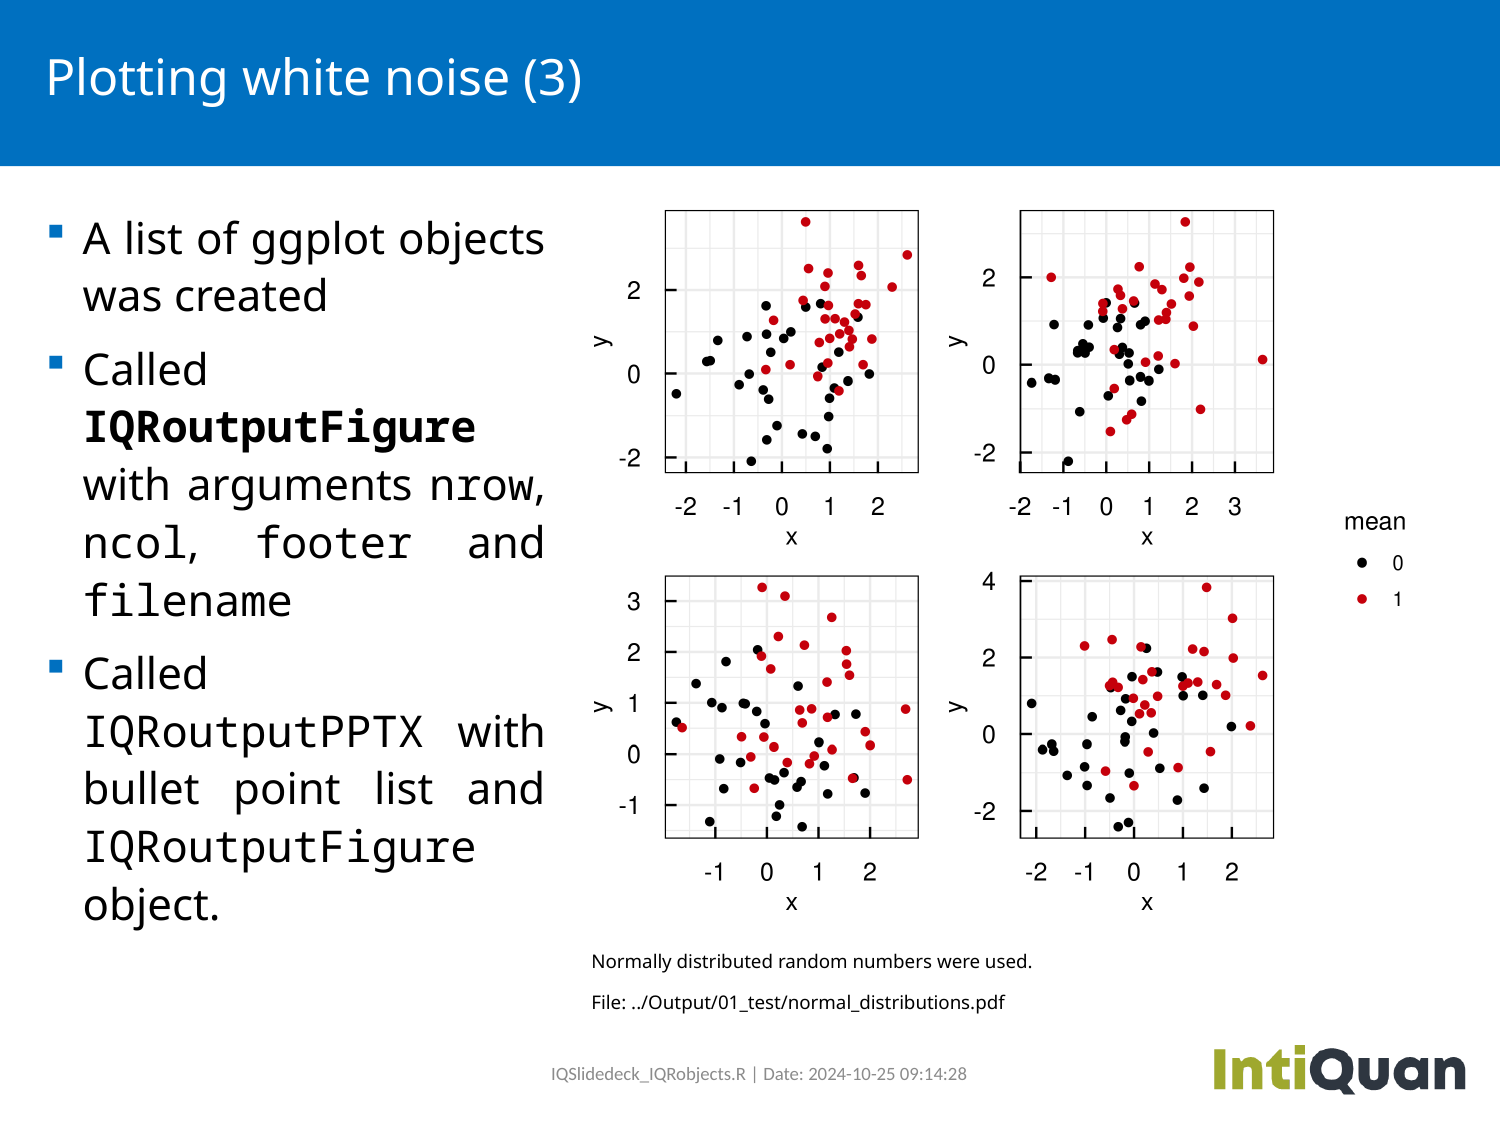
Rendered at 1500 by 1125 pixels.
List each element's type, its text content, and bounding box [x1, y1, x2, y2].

title Plotting white noise (3) [0, 0, 1500, 167]
list Normally distributed random numbers were used. File: ../Output/01_test/normal_distributions.pdf [576, 940, 1464, 1014]
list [576, 197, 1464, 928]
picture [1211, 1039, 1466, 1101]
footer IQSlidedeck_IQRobjects.R | Date: 2024-10-25 09:14:28 [323, 1042, 1194, 1103]
list A list of ggplot objects was created Called IQRoutputFigure with arguments nrow, ncol, footer and filename Called IQRoutputPPTX with bullet point list and IQRoutputFigure object. [30, 197, 561, 1014]
